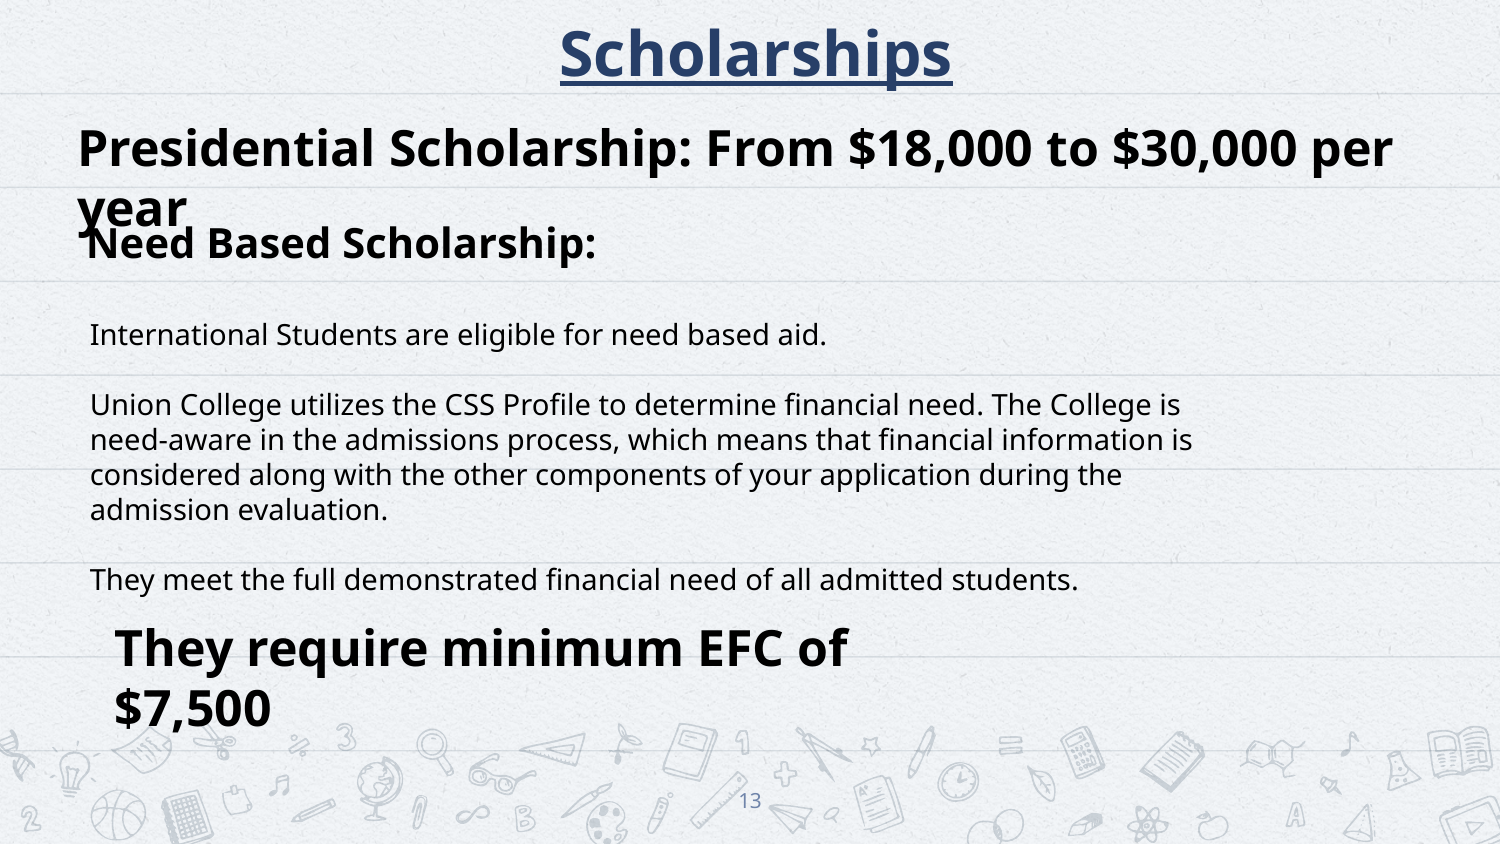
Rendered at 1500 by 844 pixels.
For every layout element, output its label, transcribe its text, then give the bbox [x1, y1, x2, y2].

text_box International Students are eligible for need based aid. Union College utilizes the CSS Profile to determine financial need. The College is need-aware in the admissions process, which means that financial information is considered along with the other components of your application during the admission evaluation. They meet the full demonstrated financial need of all admitted students. [74, 309, 1213, 604]
slide_number 13 [705, 779, 795, 825]
title Scholarships [174, 0, 1338, 91]
text_box Need Based Scholarship: [71, 209, 612, 275]
text_box Presidential Scholarship: From $18,000 to $30,000 per year [62, 109, 1413, 245]
text_box They require minimum EFC of $7,500 [99, 609, 1025, 745]
picture [0, 0, 1500, 844]
